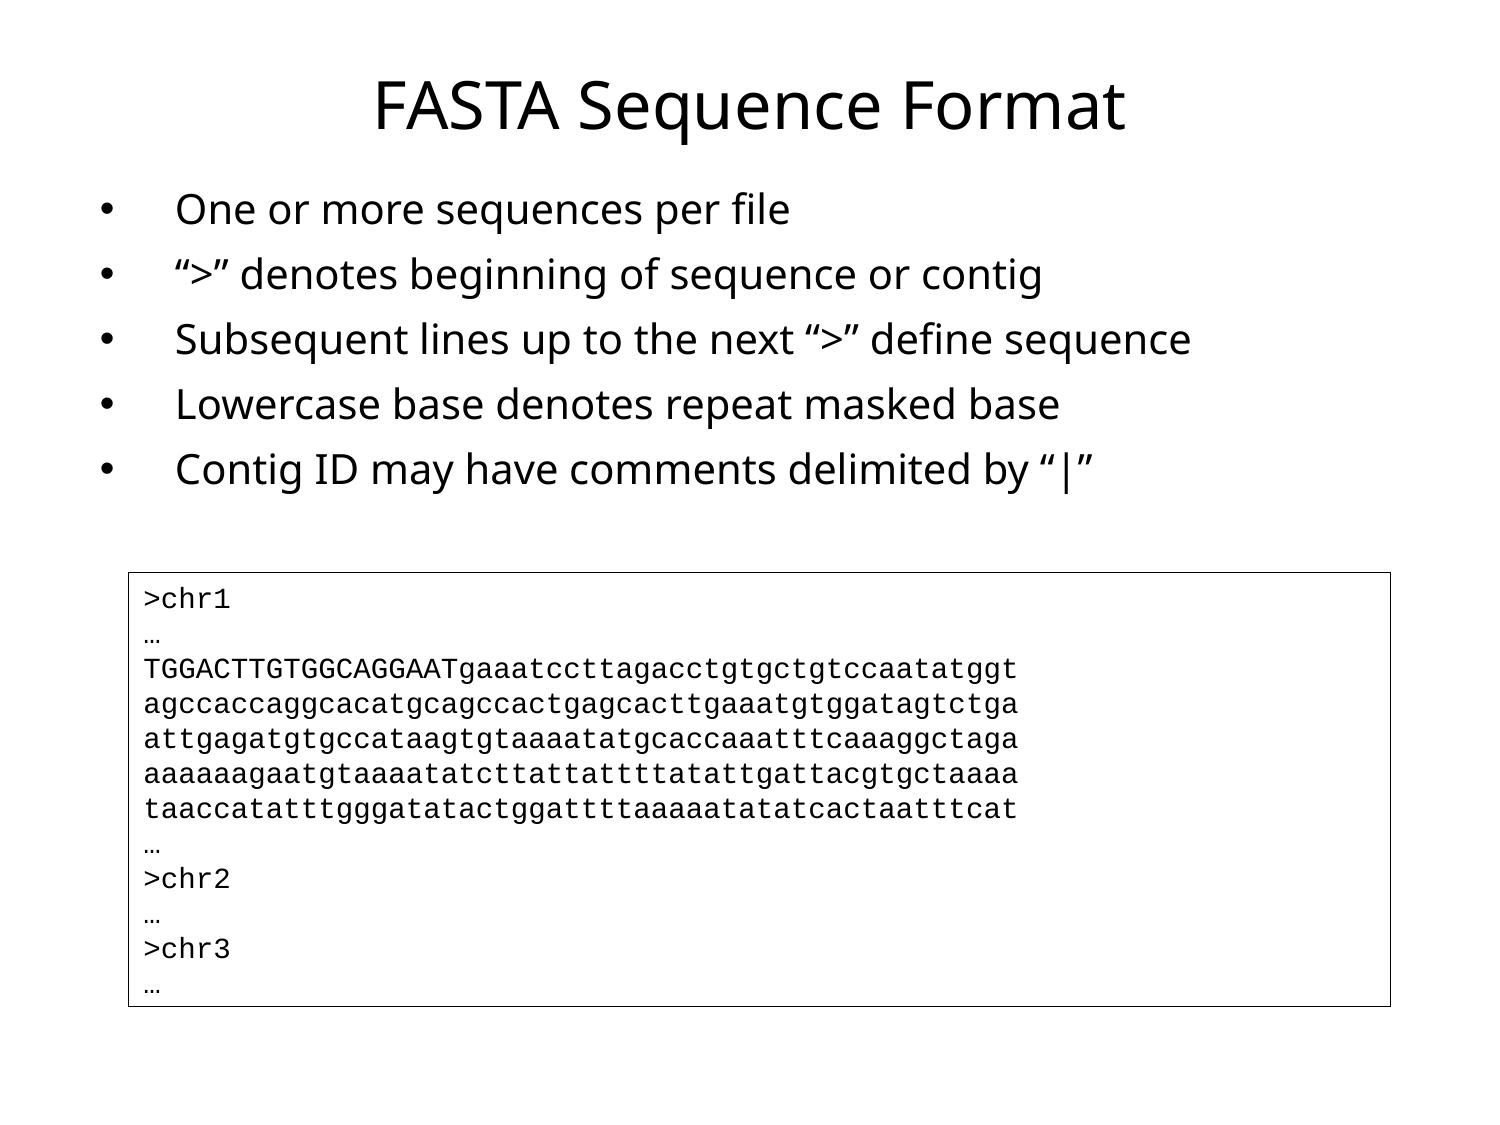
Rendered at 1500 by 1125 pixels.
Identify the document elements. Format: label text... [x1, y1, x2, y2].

text_box One or more sequences per file “>” denotes beginning of sequence or contig Subsequent lines up to the next “>” define sequence Lowercase base denotes repeat masked base Contig ID may have comments delimited by “|” [85, 160, 1298, 536]
text_box >chr1 … TGGACTTGTGGCAGGAATgaaatccttagacctgtgctgtccaatatggt agccaccaggcacatgcagccactgagcacttgaaatgtggatagtctga attgagatgtgccataagtgtaaaatatgcaccaaatttcaaaggctaga aaaaaagaatgtaaaatatcttattattttatattgattacgtgctaaaa taaccatatttgggatatactggattttaaaaatatatcactaatttcat … >chr2 … >chr3 … [128, 572, 1391, 1007]
title FASTA Sequence Format [75, 45, 1425, 161]
